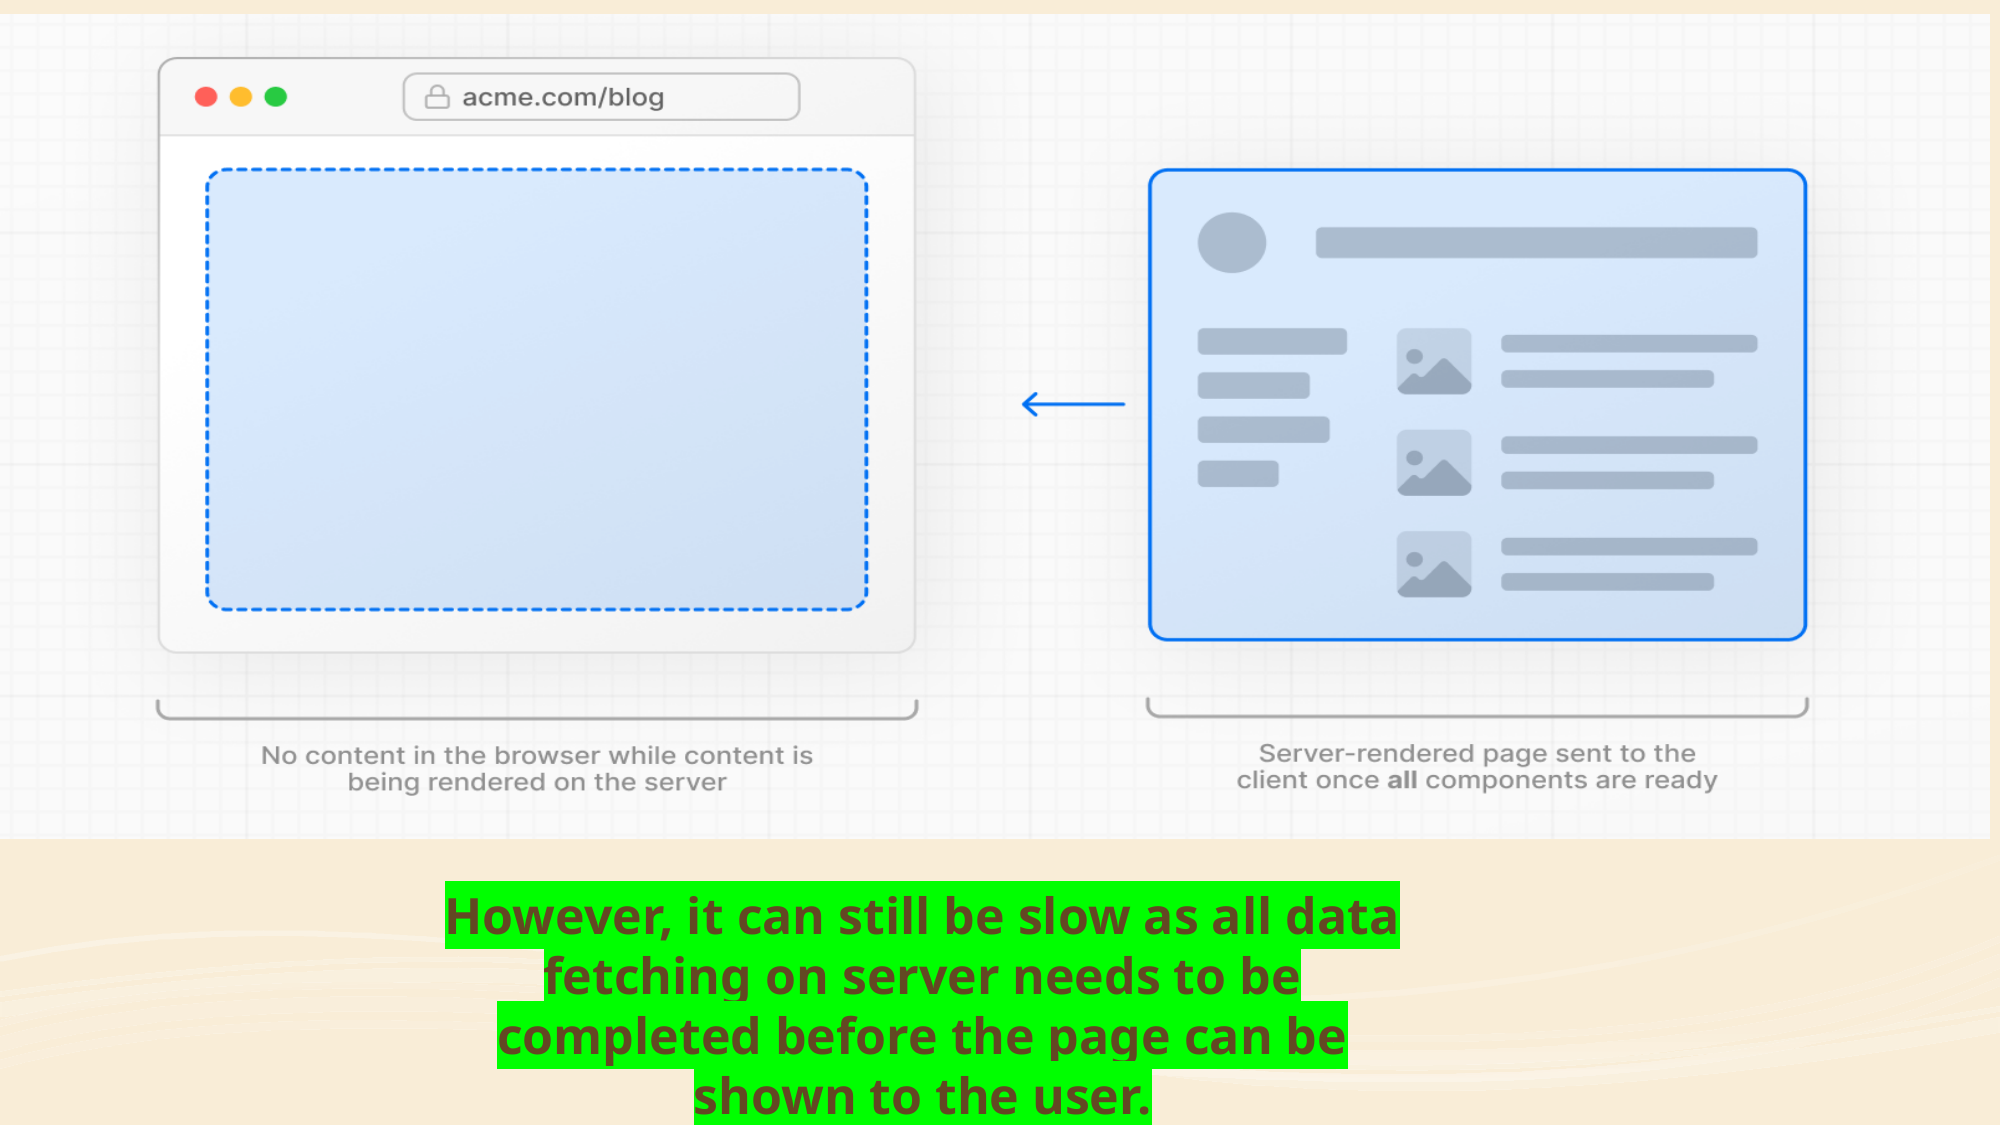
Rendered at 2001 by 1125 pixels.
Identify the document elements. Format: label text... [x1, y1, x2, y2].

picture [0, 14, 1990, 839]
text_box However, it can still be slow as all data fetching on server needs to be completed before the page can be shown to the user. [419, 877, 1426, 1125]
